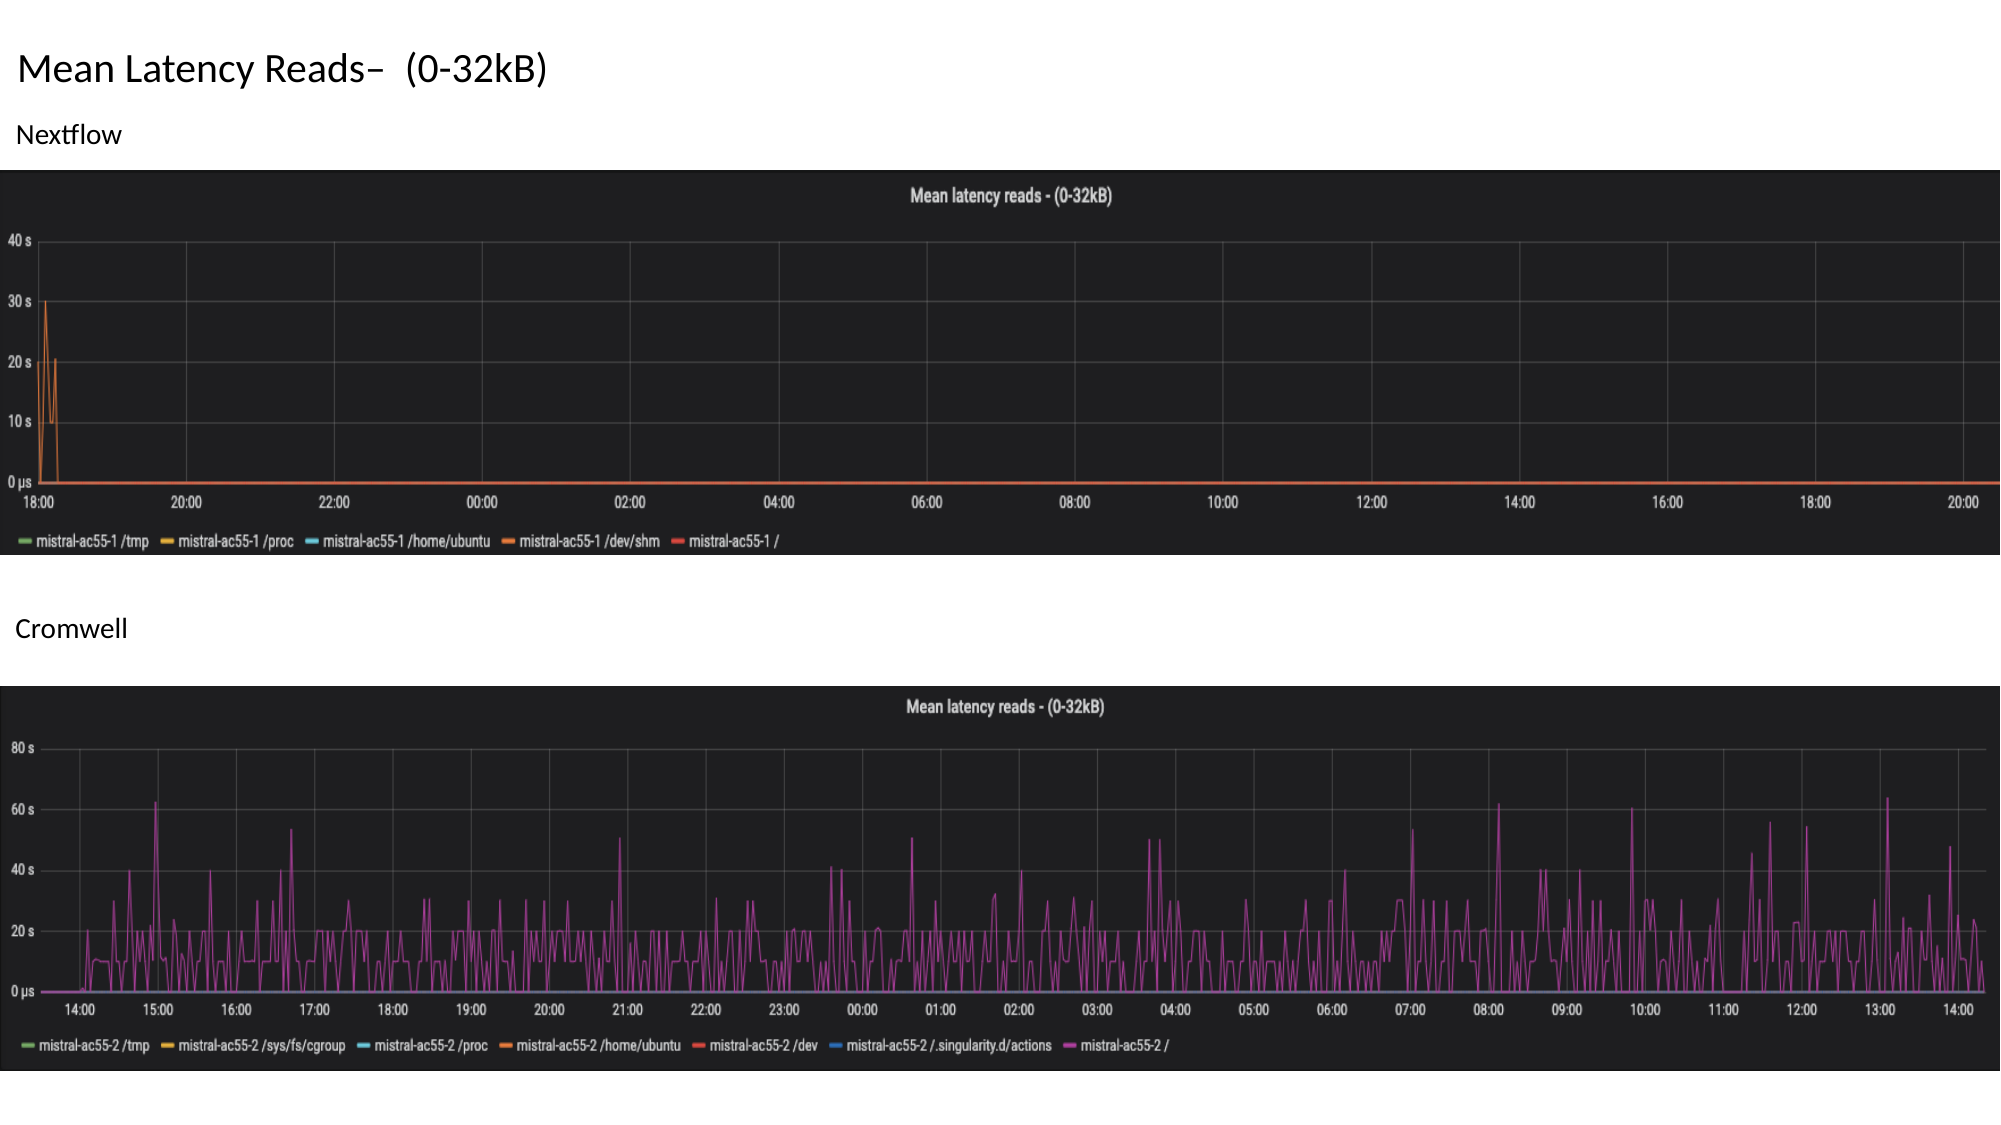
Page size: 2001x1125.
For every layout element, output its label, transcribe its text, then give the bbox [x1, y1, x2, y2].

picture [0, 170, 2000, 555]
picture [0, 686, 2000, 1071]
text_box Nextflow [1, 99, 147, 160]
text_box Cromwell [0, 601, 144, 652]
text_box Mean Latency Reads– (0-32kB) [2, 33, 565, 99]
